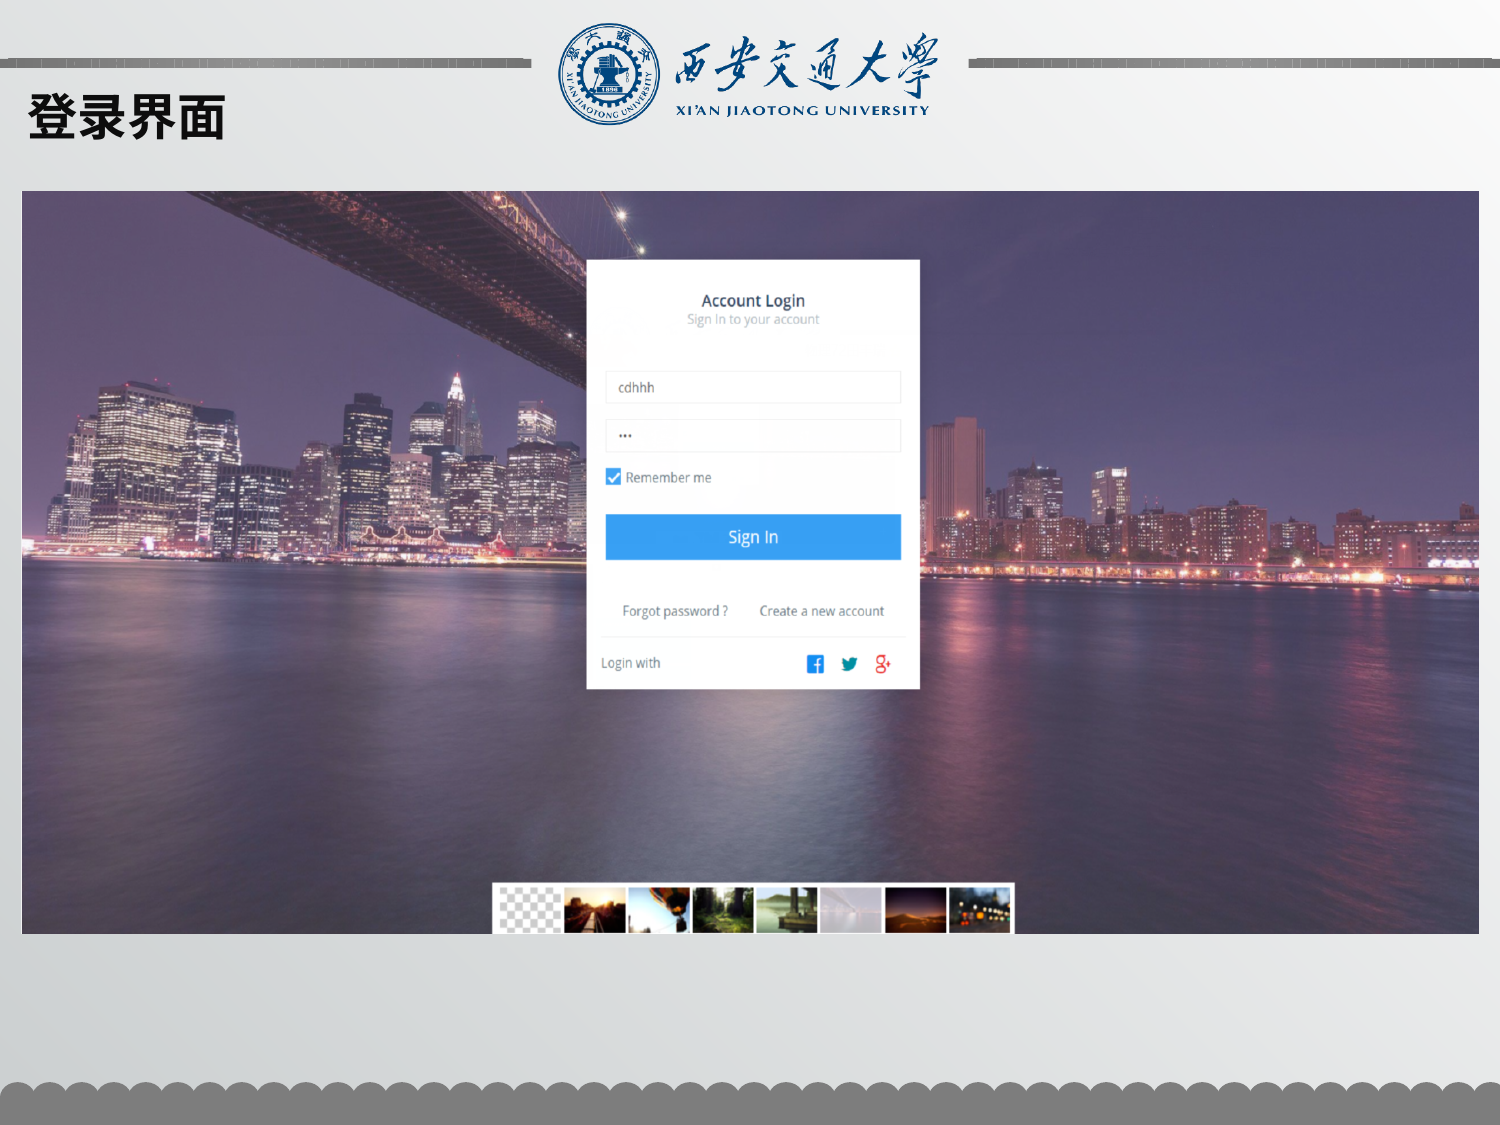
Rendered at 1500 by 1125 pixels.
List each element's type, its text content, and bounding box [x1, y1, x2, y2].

picture [558, 0, 950, 78]
picture [21, 191, 1479, 934]
text_box 登录界面 [12, 78, 1500, 154]
